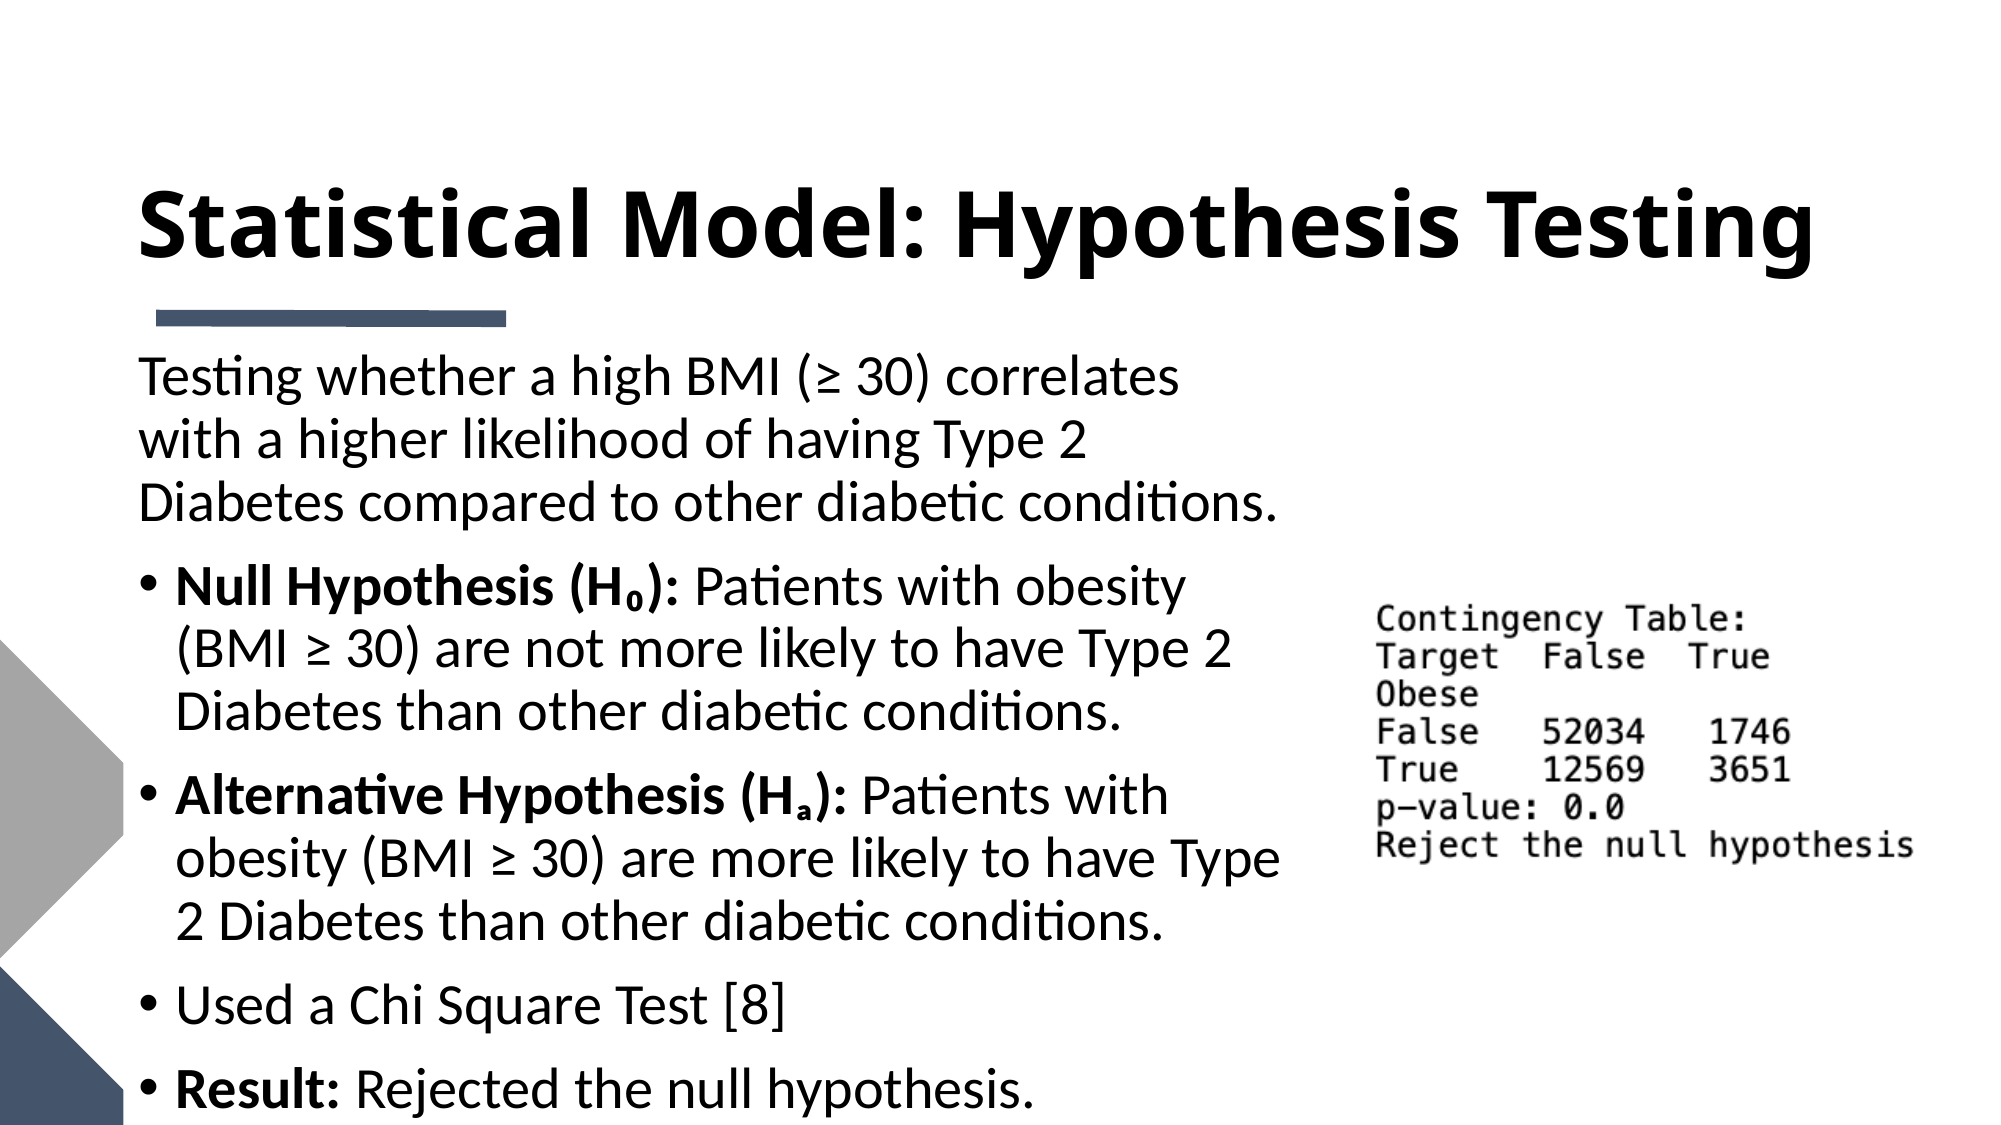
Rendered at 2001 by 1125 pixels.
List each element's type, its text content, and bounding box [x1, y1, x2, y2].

text_box Testing whether a high BMI (≥ 30) correlates with a higher likelihood of having Type 2 Diabetes compared to other diabetic conditions. Null Hypothesis (H₀): Patients with obesity (BMI ≥ 30) are not more likely to have Type 2 Diabetes than other diabetic conditions. Alternative Hypothesis (Hₐ): Patients with obesity (BMI ≥ 30) are more likely to have Type 2 Diabetes than other diabetic conditions. Used a Chi Square Test [8] Result: Rejected the null hypothesis. [123, 337, 1310, 1125]
title Statistical Model: Hypothesis Testing [137, 59, 1863, 278]
picture [1366, 587, 1929, 876]
